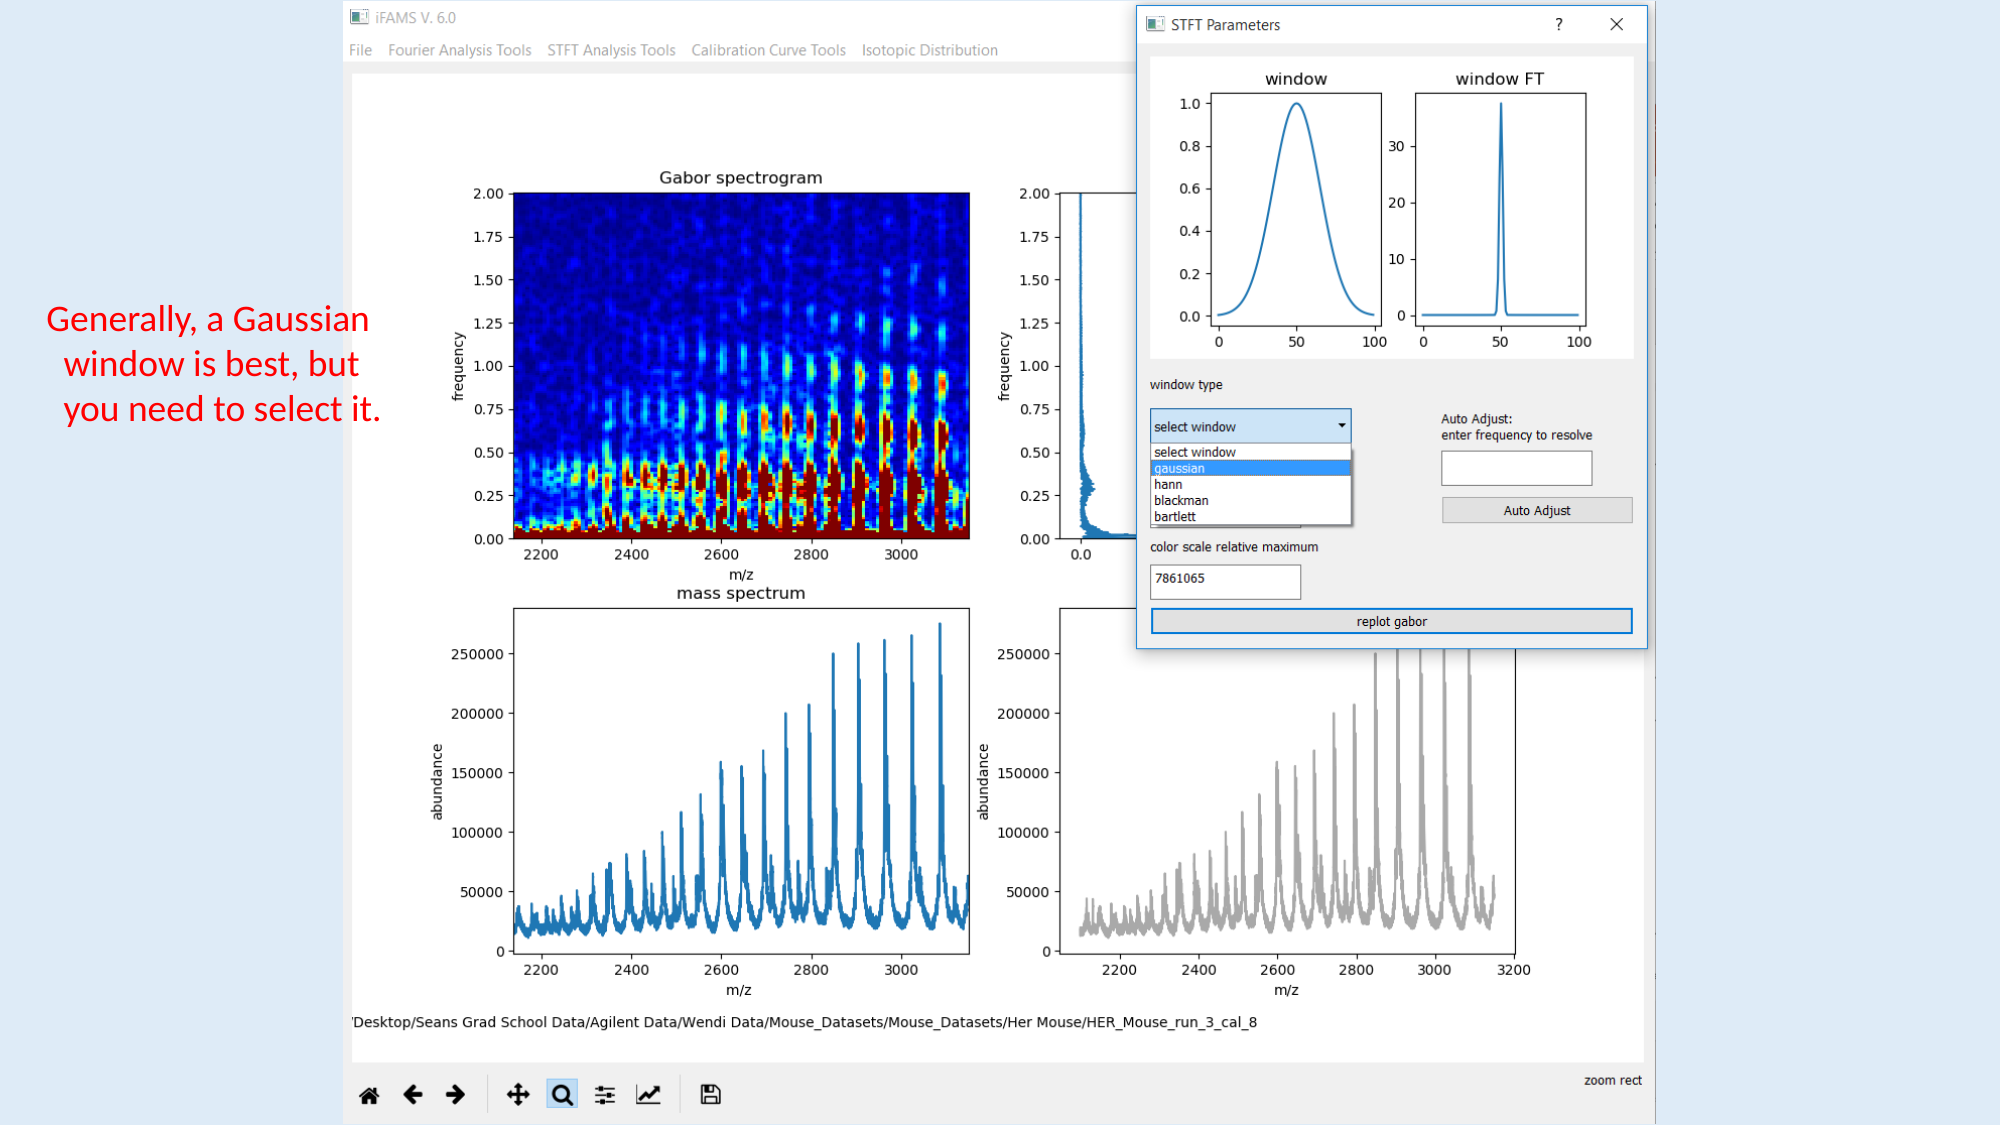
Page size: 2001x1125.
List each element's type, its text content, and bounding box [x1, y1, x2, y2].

picture [343, 1, 1656, 1124]
text_box Generally, a Gaussian window is best, but you need to select it. [31, 286, 343, 437]
